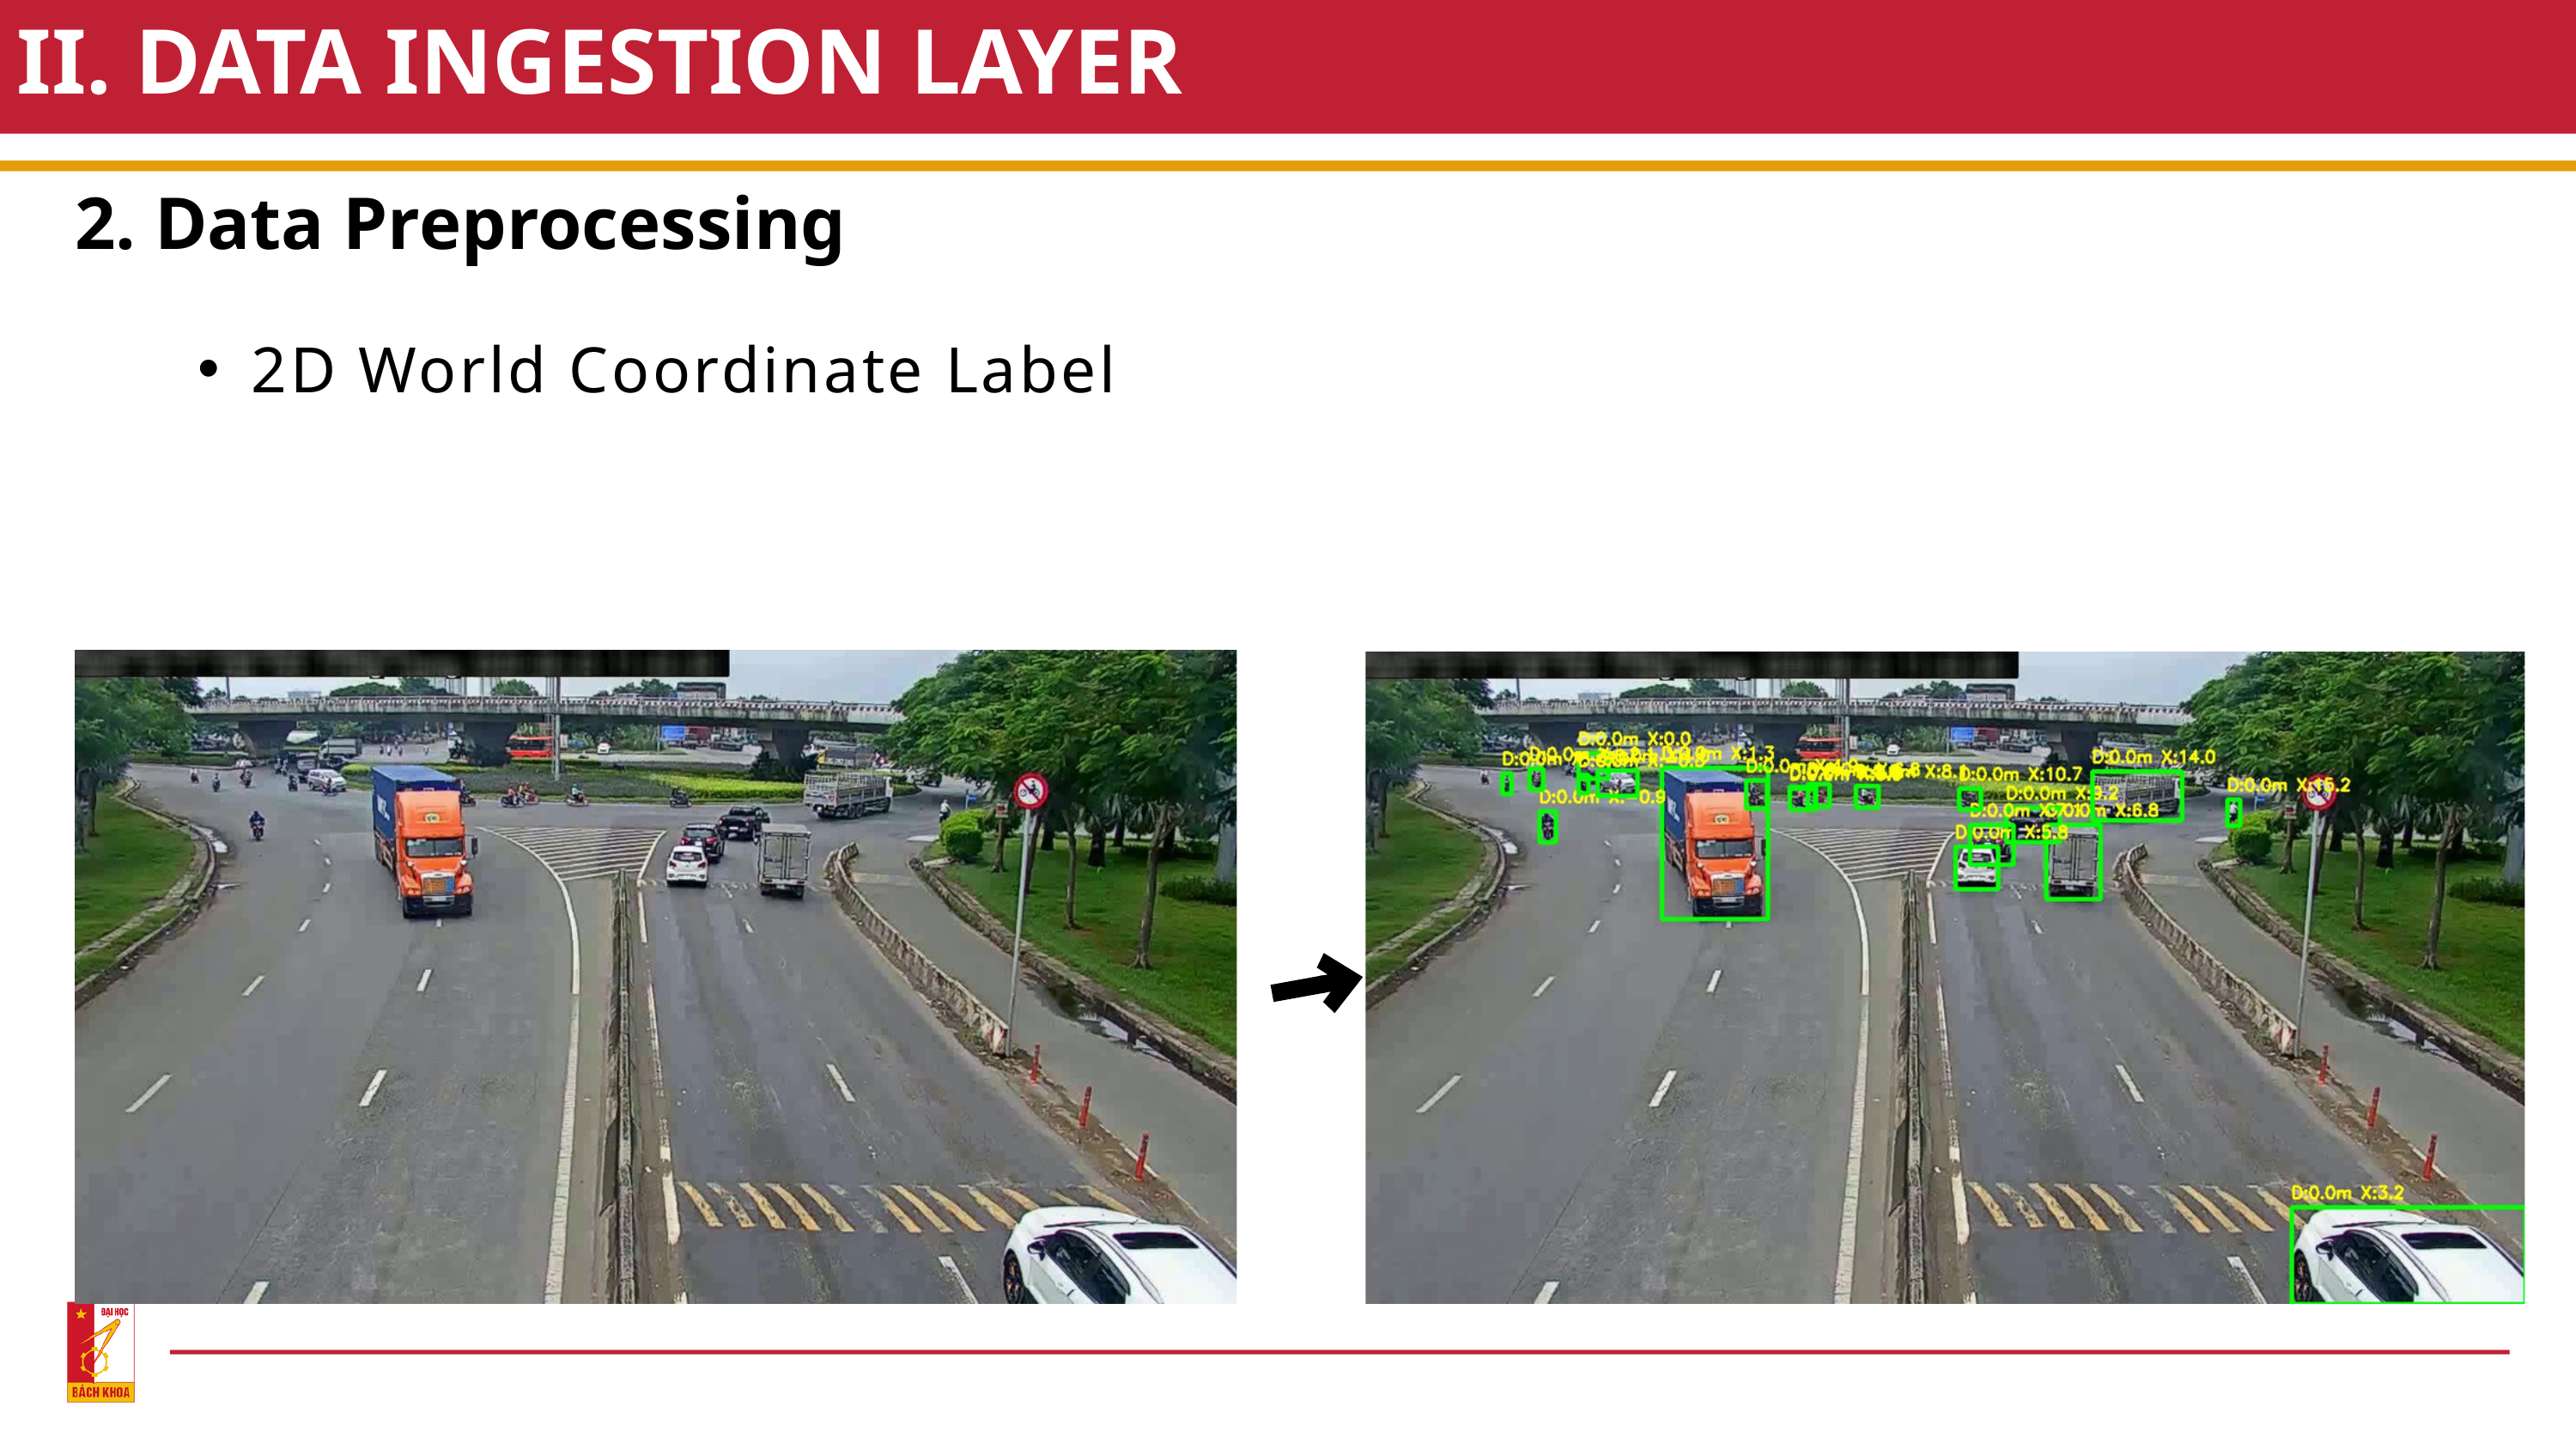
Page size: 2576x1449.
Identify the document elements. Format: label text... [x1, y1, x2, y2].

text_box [16, 9, 2560, 151]
text_box 2. Data Preprocessing [75, 177, 1115, 264]
text_box [1365, 652, 2525, 1304]
text_box [75, 650, 1237, 1304]
text_box [0, 0, 2576, 1449]
text_box 2D World Coordinate Label [144, 248, 2432, 406]
